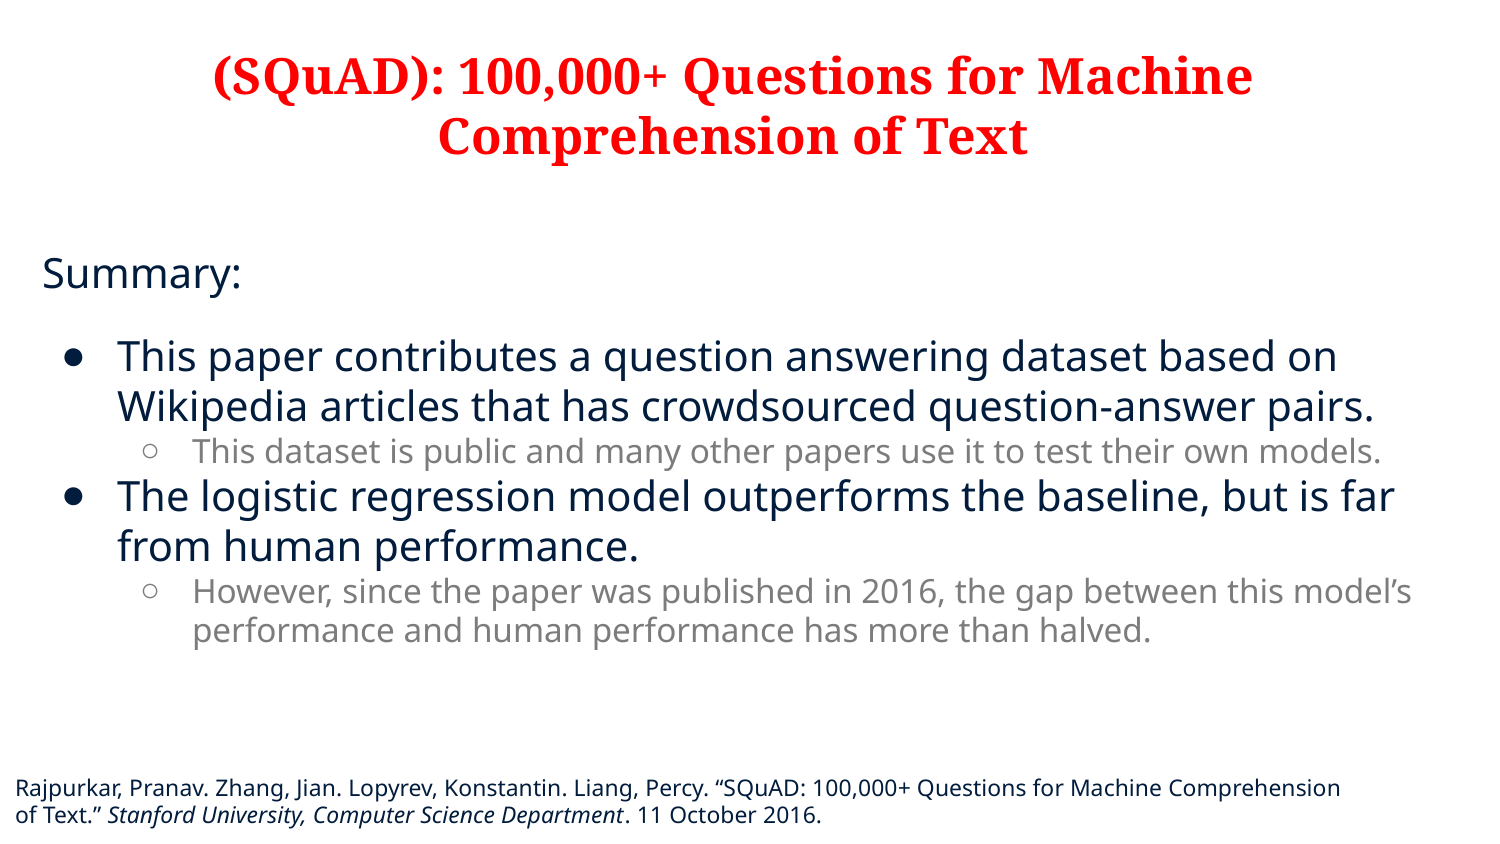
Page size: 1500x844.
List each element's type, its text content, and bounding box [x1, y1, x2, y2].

list Rajpurkar, Pranav. Zhang, Jian. Lopyrev, Konstantin. Liang, Percy. “SQuAD: 100,000+ Questions for Machine Comprehension of Text.” Stanford University, Computer Science Department. 11 October 2016. [0, 758, 1375, 832]
title (SQuAD): 100,000+ Questions for Machine Comprehension of Text [41, 64, 1425, 180]
list Summary: This paper contributes a question answering dataset based on Wikipedia articles that has crowdsourced question-answer pairs. This dataset is public and many other papers use it to test their own models. The logistic regression model outperforms the baseline, but is far from human performance. However, since the paper was published in 2016, the gap between this model’s performance and human performance has more than halved. [27, 231, 1467, 675]
